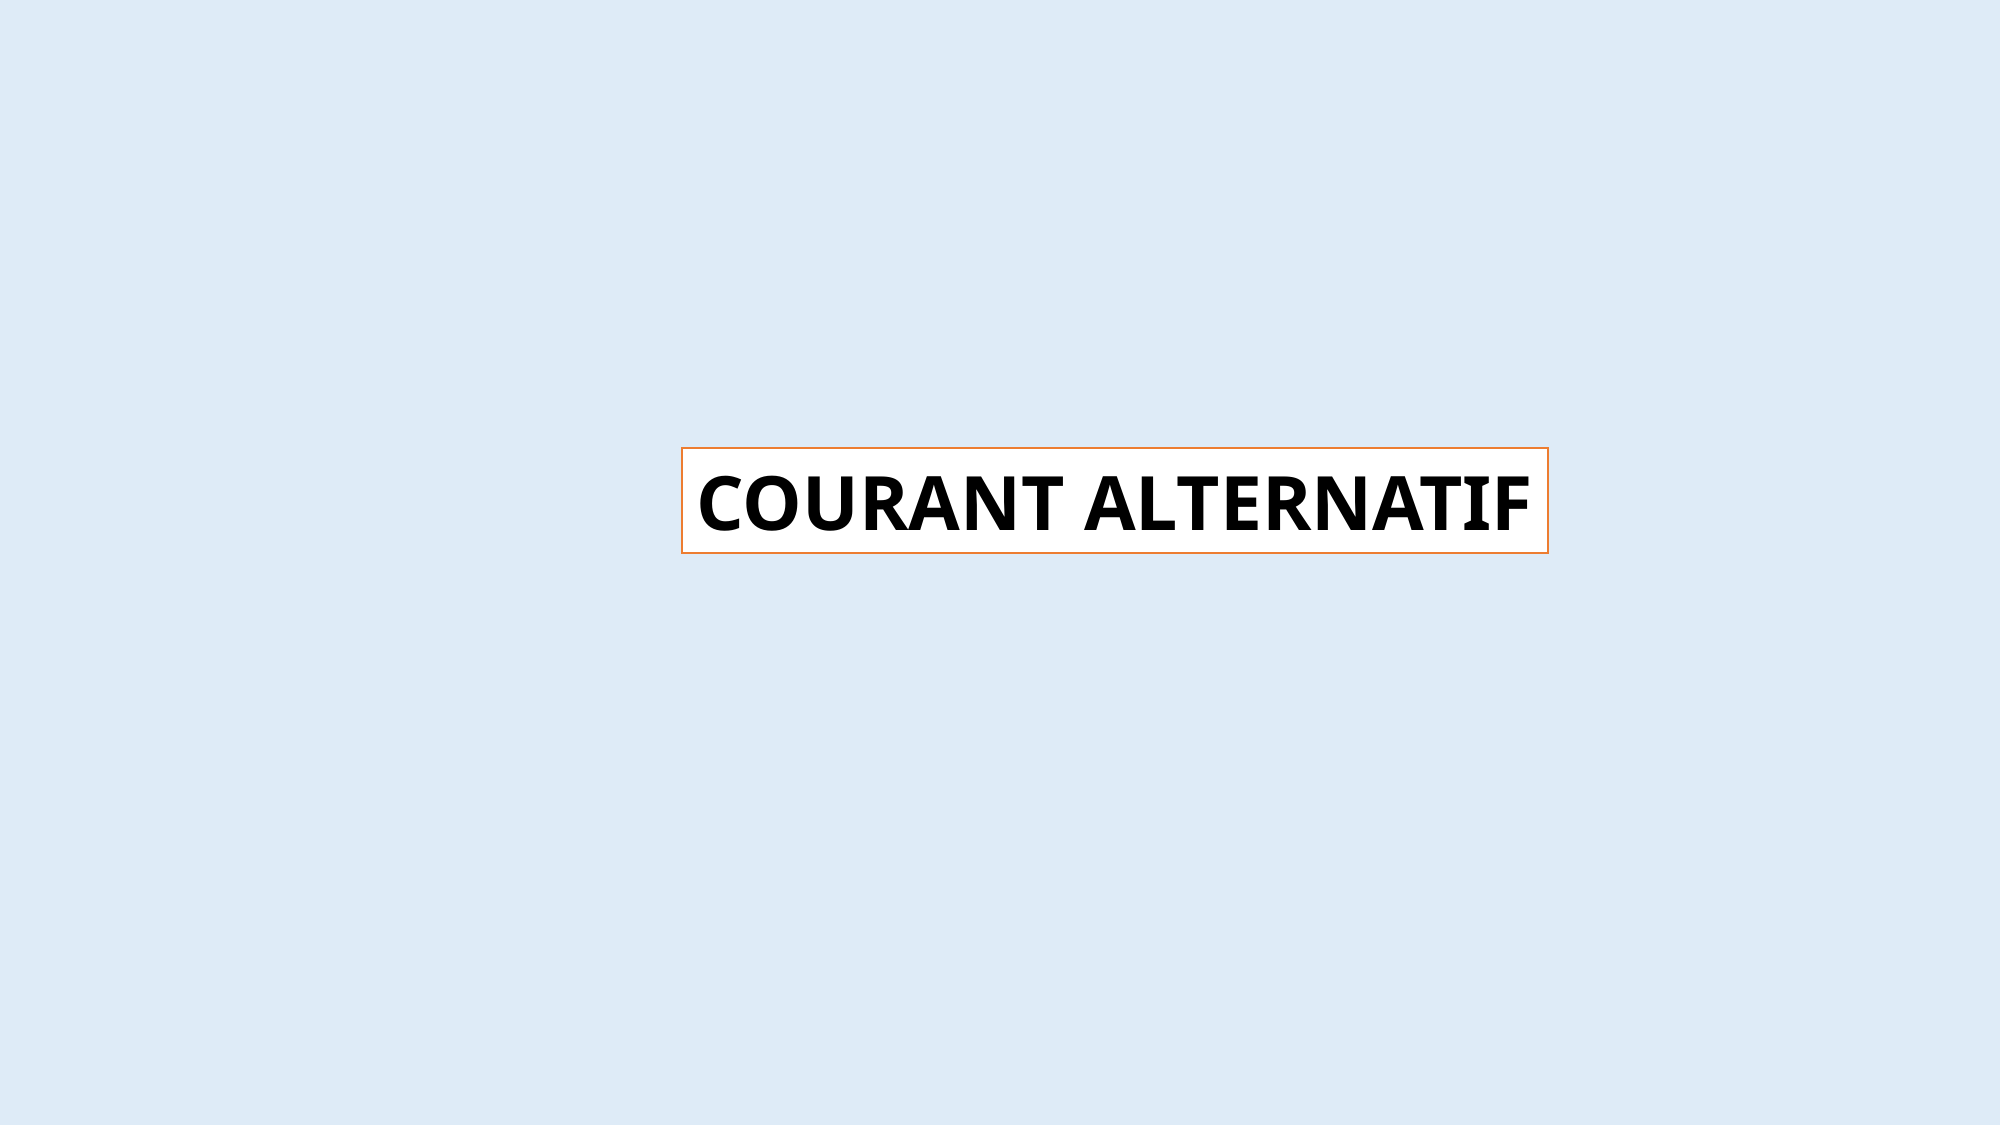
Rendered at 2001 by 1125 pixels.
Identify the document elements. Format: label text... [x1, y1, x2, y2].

text_box COURANT ALTERNATIF [681, 447, 1549, 554]
